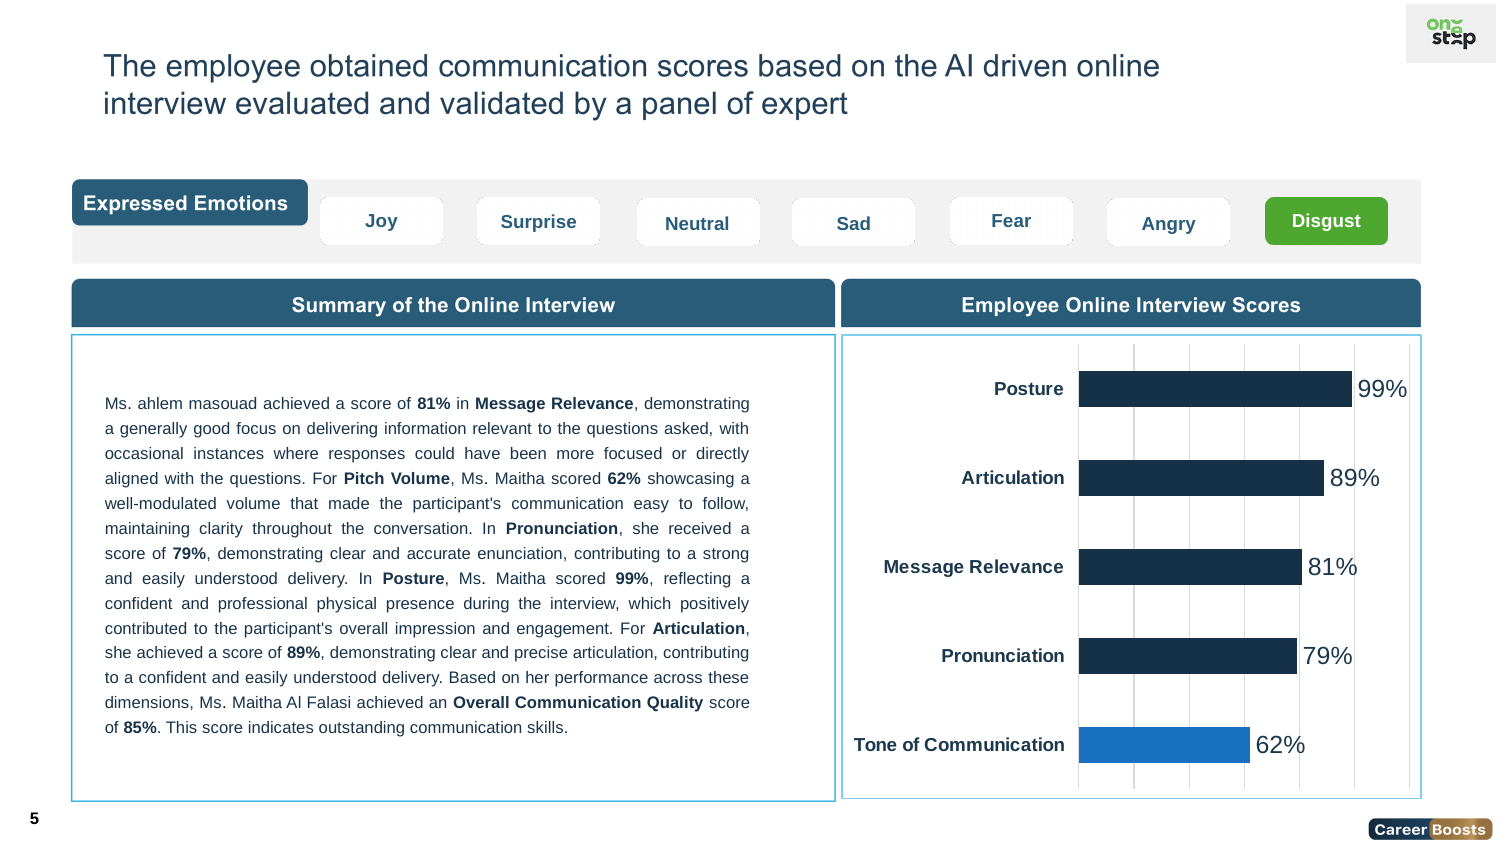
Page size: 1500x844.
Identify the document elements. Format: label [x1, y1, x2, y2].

picture [0, 0, 1500, 844]
chart [841, 334, 1422, 800]
